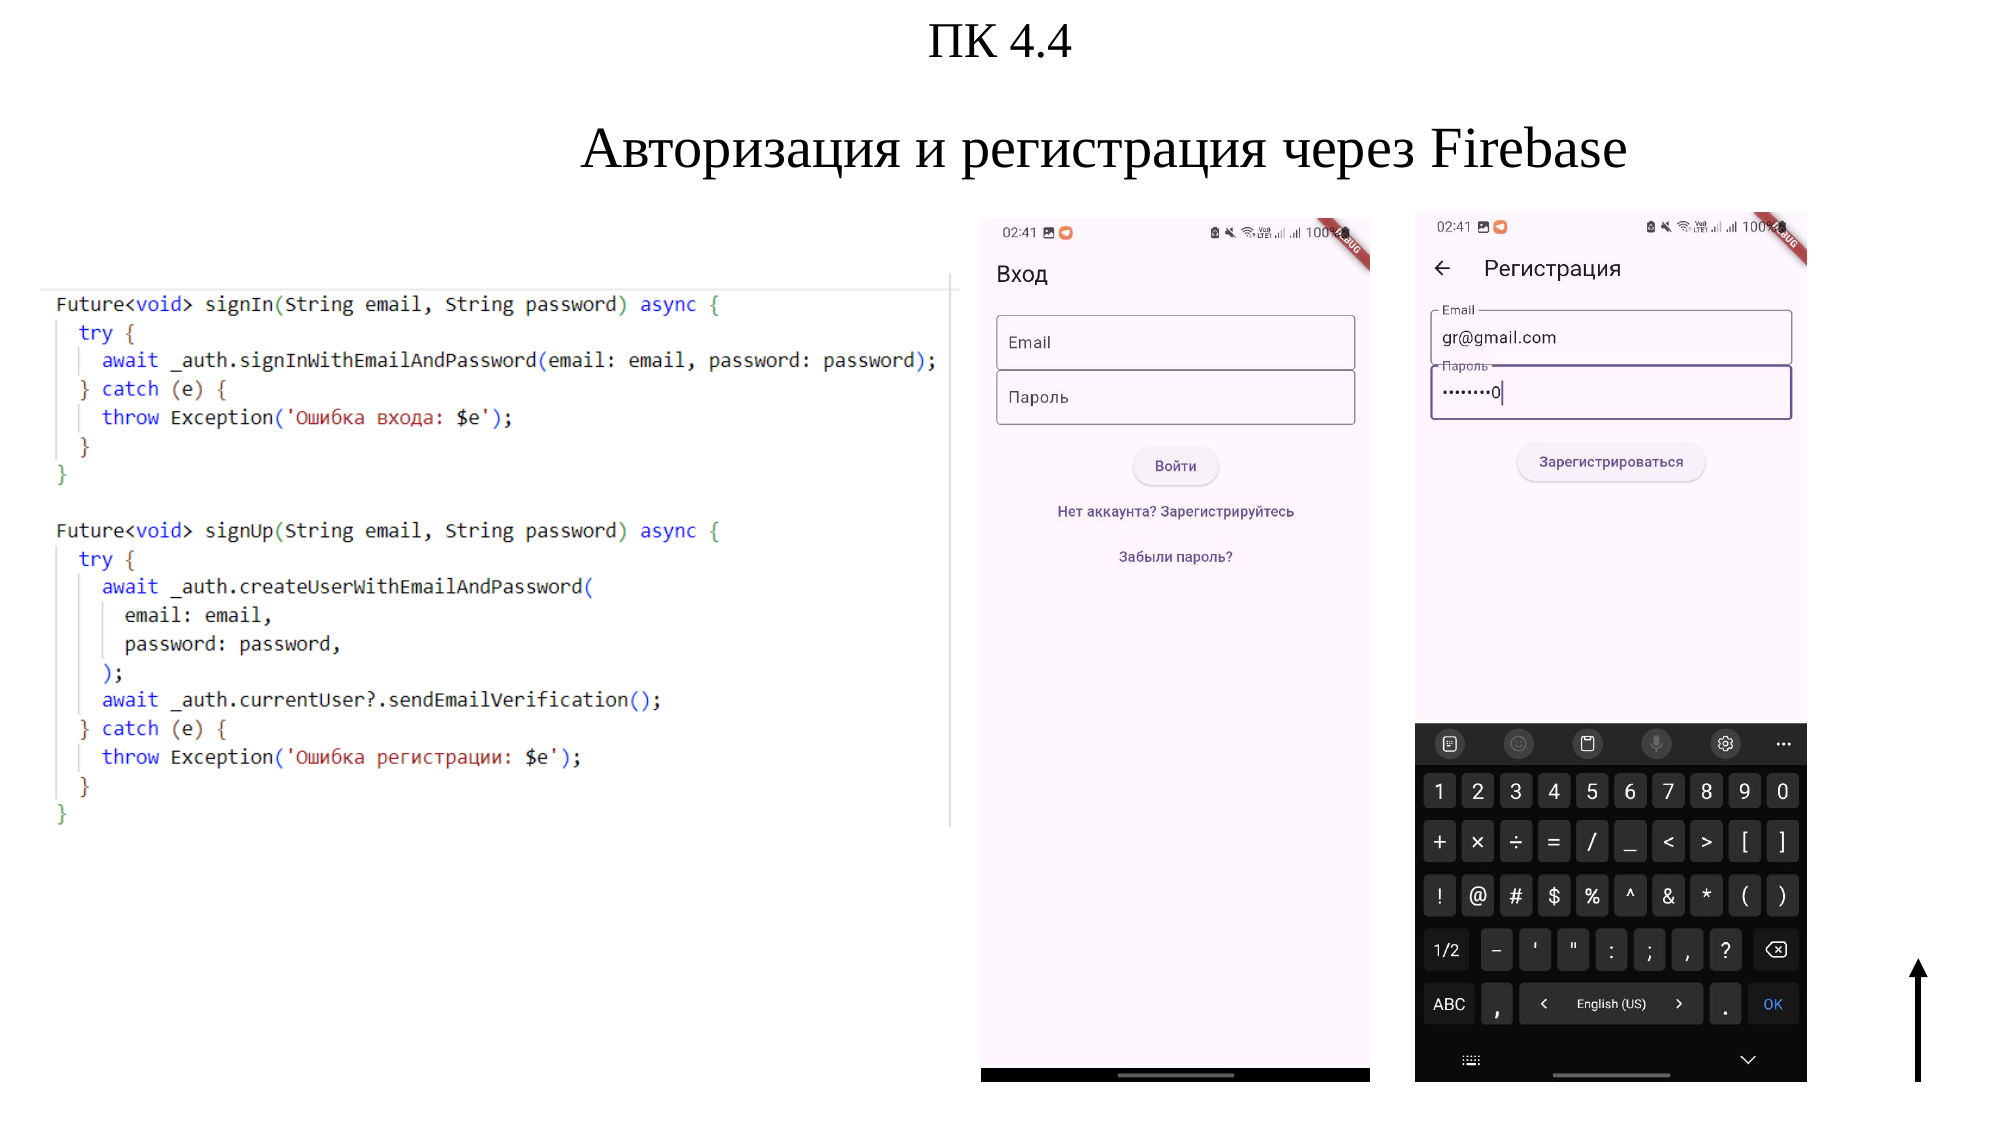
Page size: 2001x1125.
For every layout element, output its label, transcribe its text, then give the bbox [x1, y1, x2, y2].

picture [40, 273, 960, 827]
picture [981, 218, 1370, 1082]
text_box Авторизация и регистрация через Firebase [464, 101, 1745, 186]
text_box ПК 4.4 [500, 0, 1500, 75]
picture [1415, 212, 1807, 1082]
